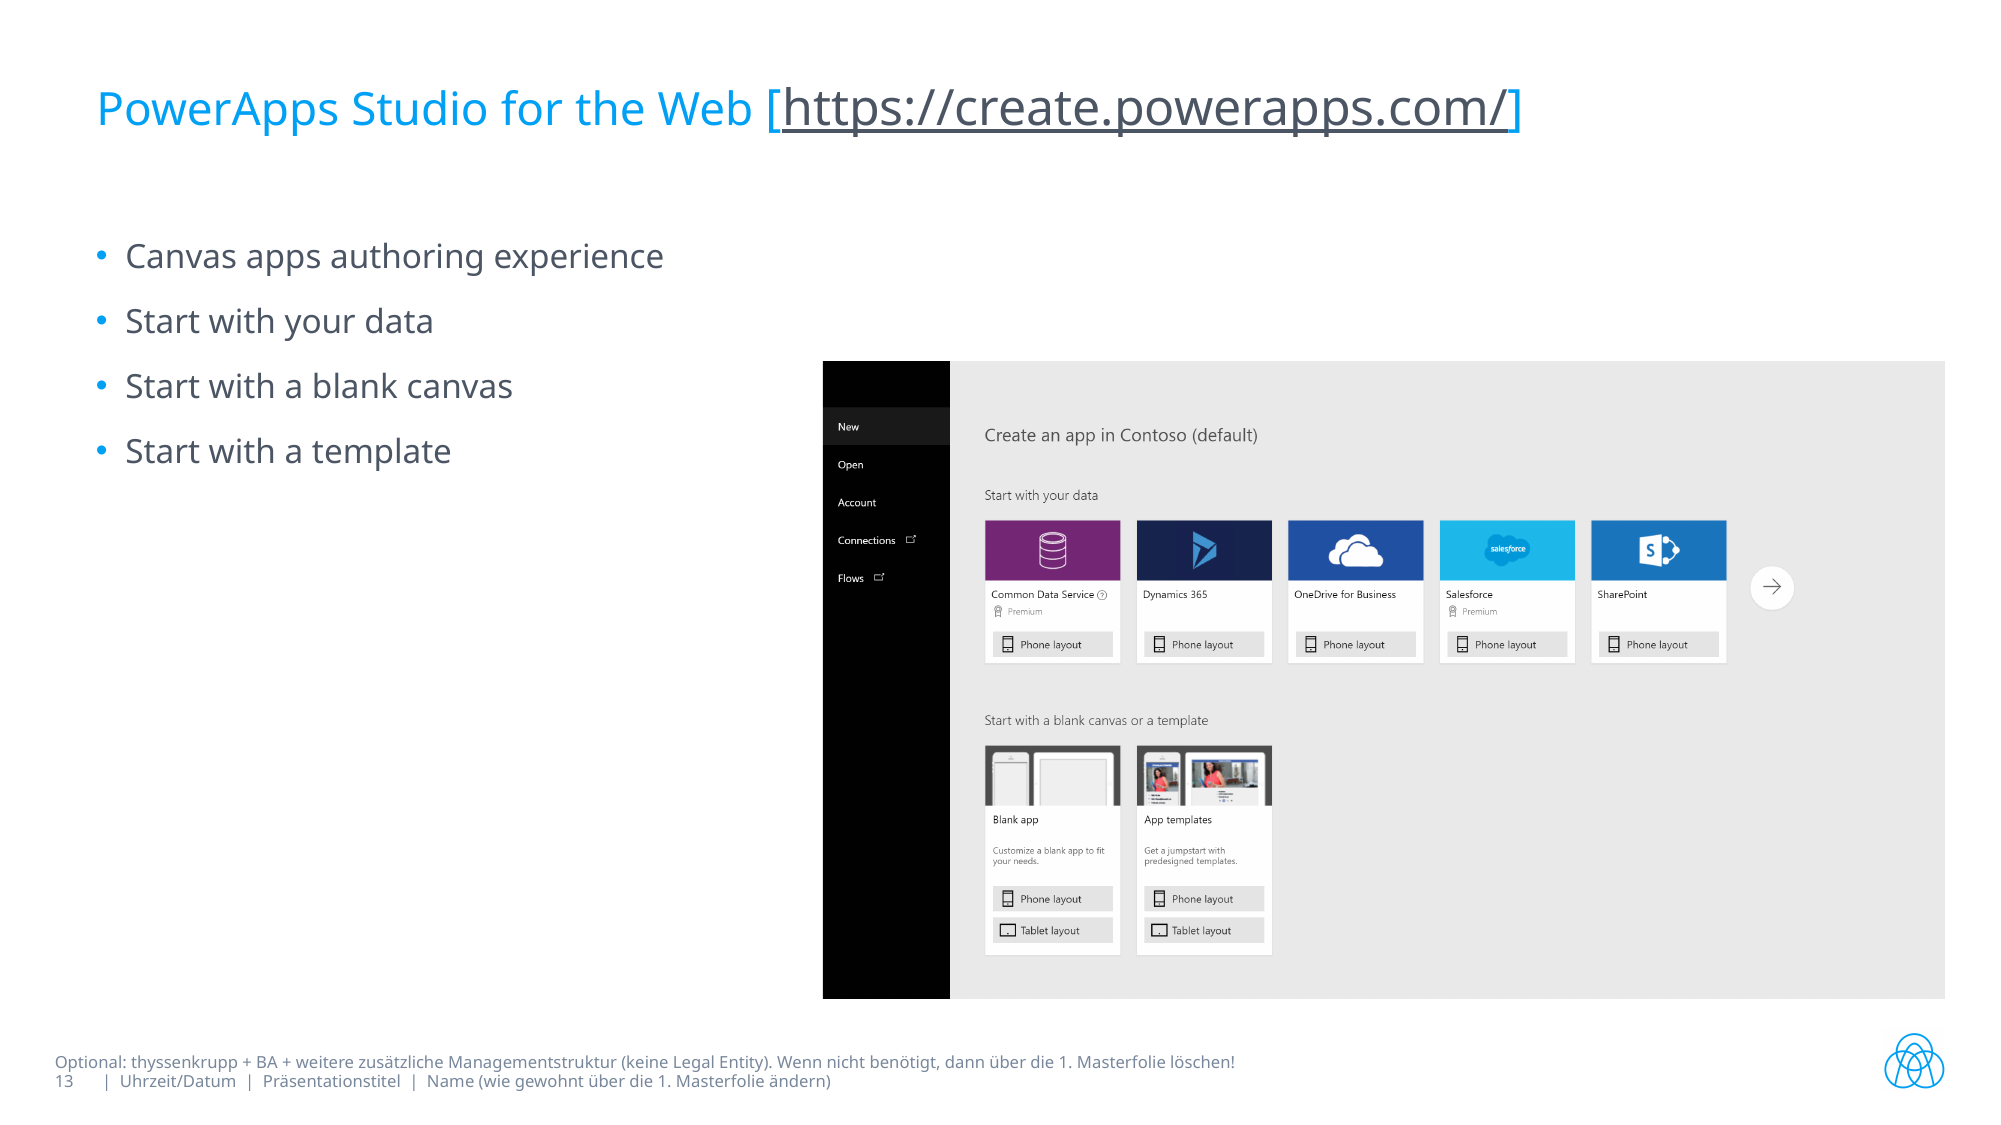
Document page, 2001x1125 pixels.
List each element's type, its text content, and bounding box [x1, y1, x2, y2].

title PowerApps Studio for the Web [https://create.powerapps.com/] [96, 75, 1904, 166]
list Canvas apps authoring experience Start with your data Start with a blank canvas Start with a template [95, 235, 1000, 561]
picture [1883, 1028, 1945, 1091]
picture [822, 361, 1946, 999]
